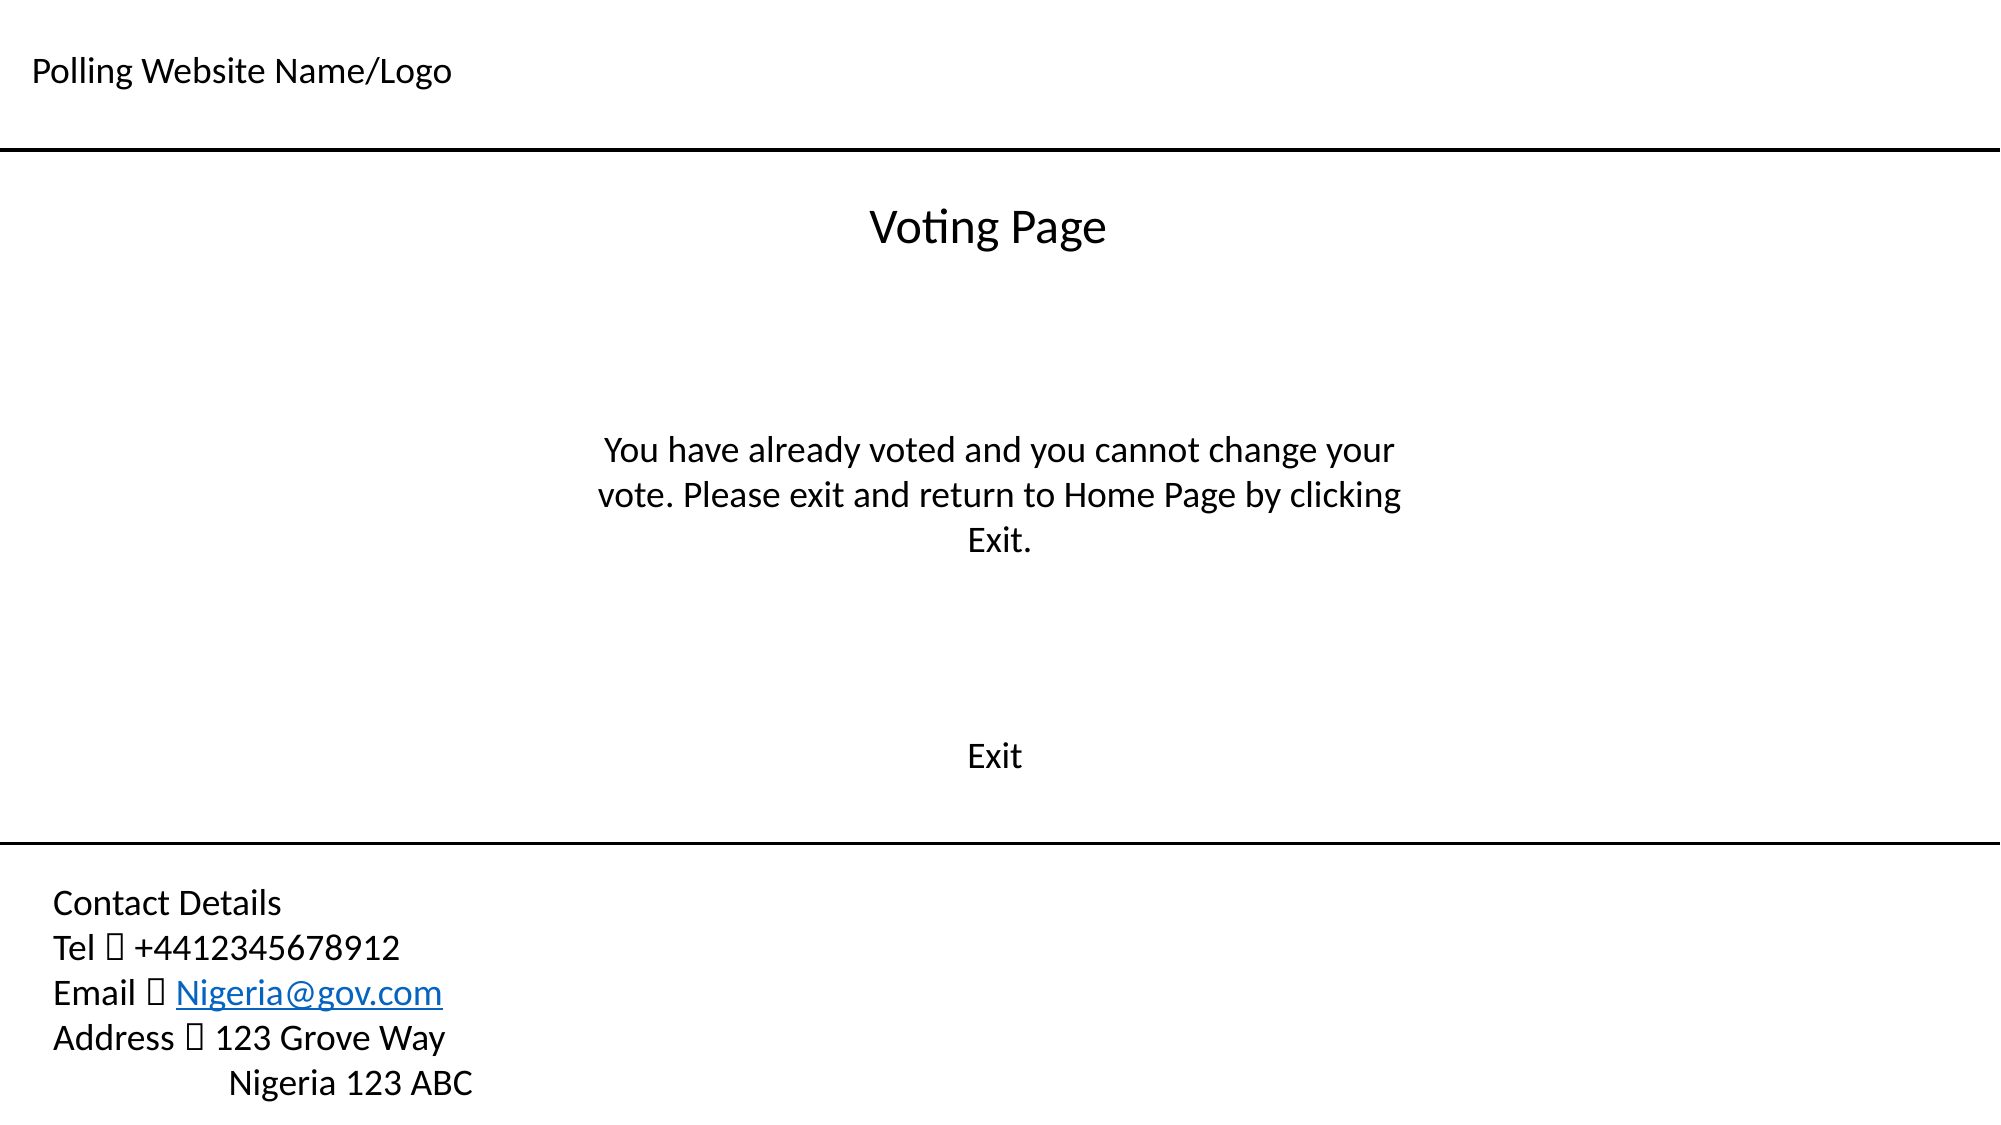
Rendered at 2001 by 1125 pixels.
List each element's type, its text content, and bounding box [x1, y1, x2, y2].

text_box Voting Page [854, 186, 1146, 262]
text_box Polling Website Name/Logo [17, 39, 886, 99]
text_box Contact Details Tel  +4412345678912 Email  Nigeria@gov.com Address  123 Grove Way Nigeria 123 ABC [38, 870, 870, 1111]
text_box Exit [952, 723, 1048, 784]
text_box You have already voted and you cannot change your vote. Please exit and return to Home Page by clicking Exit. [558, 417, 1442, 567]
